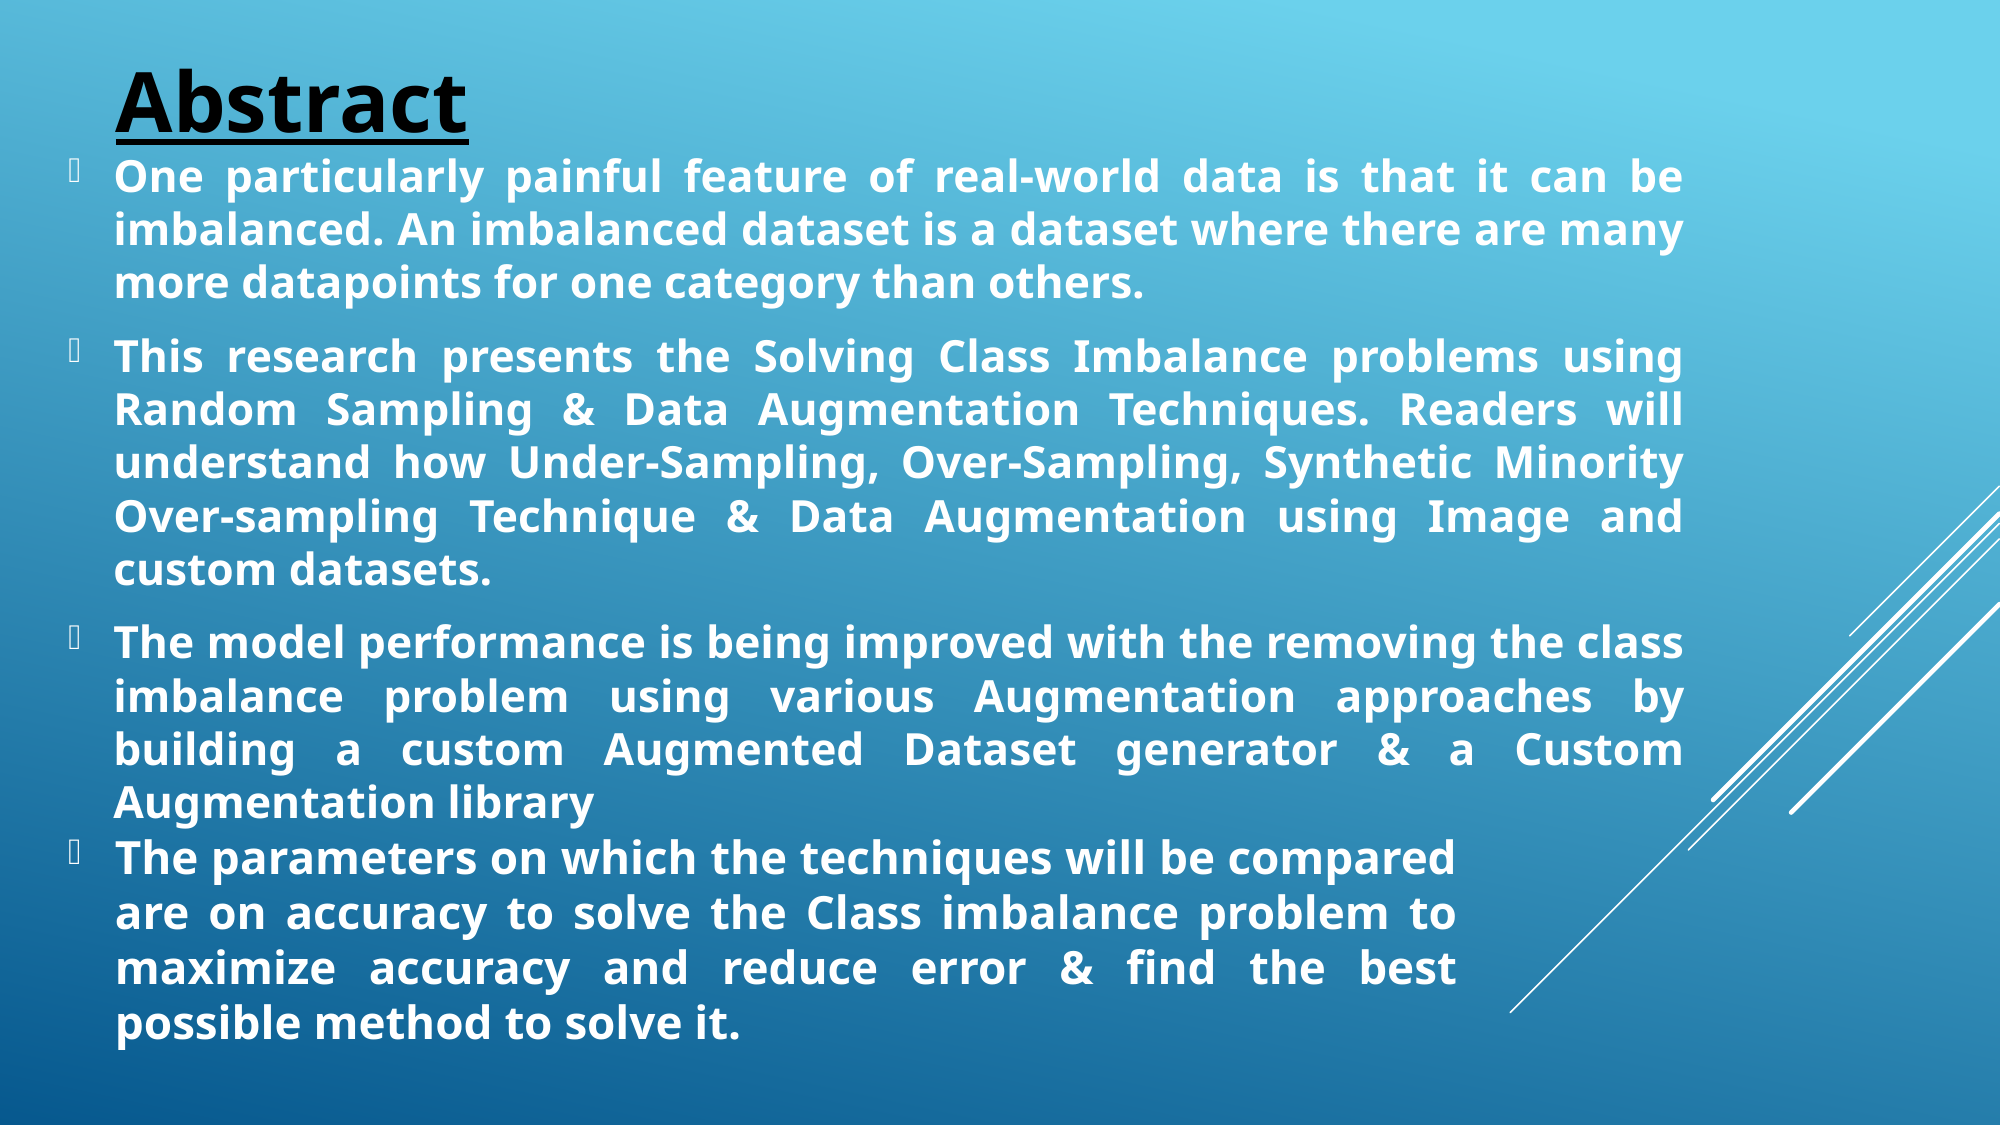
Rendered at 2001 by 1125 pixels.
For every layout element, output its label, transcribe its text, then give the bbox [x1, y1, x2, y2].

text_box The parameters on which the techniques will be compared are on accuracy to solve the Class imbalance problem to maximize accuracy and reduce error & find the best possible method to solve it. [53, 836, 1473, 1089]
text_box One particularly painful feature of real-world data is that it can be imbalanced. An imbalanced dataset is a dataset where there are many more datapoints for one category than others. This research presents the Solving Class Imbalance problems using Random Sampling & Data Augmentation Techniques. Readers will understand how Under-Sampling, Over-Sampling, Synthetic Minority Over-sampling Technique & Data Augmentation using Image and custom datasets. The model performance is being improved with the removing the class imbalance problem using various Augmentation approaches by building a custom Augmented Dataset generator & a Custom Augmentation library [53, 139, 1702, 836]
text_box Abstract [100, 28, 1717, 170]
